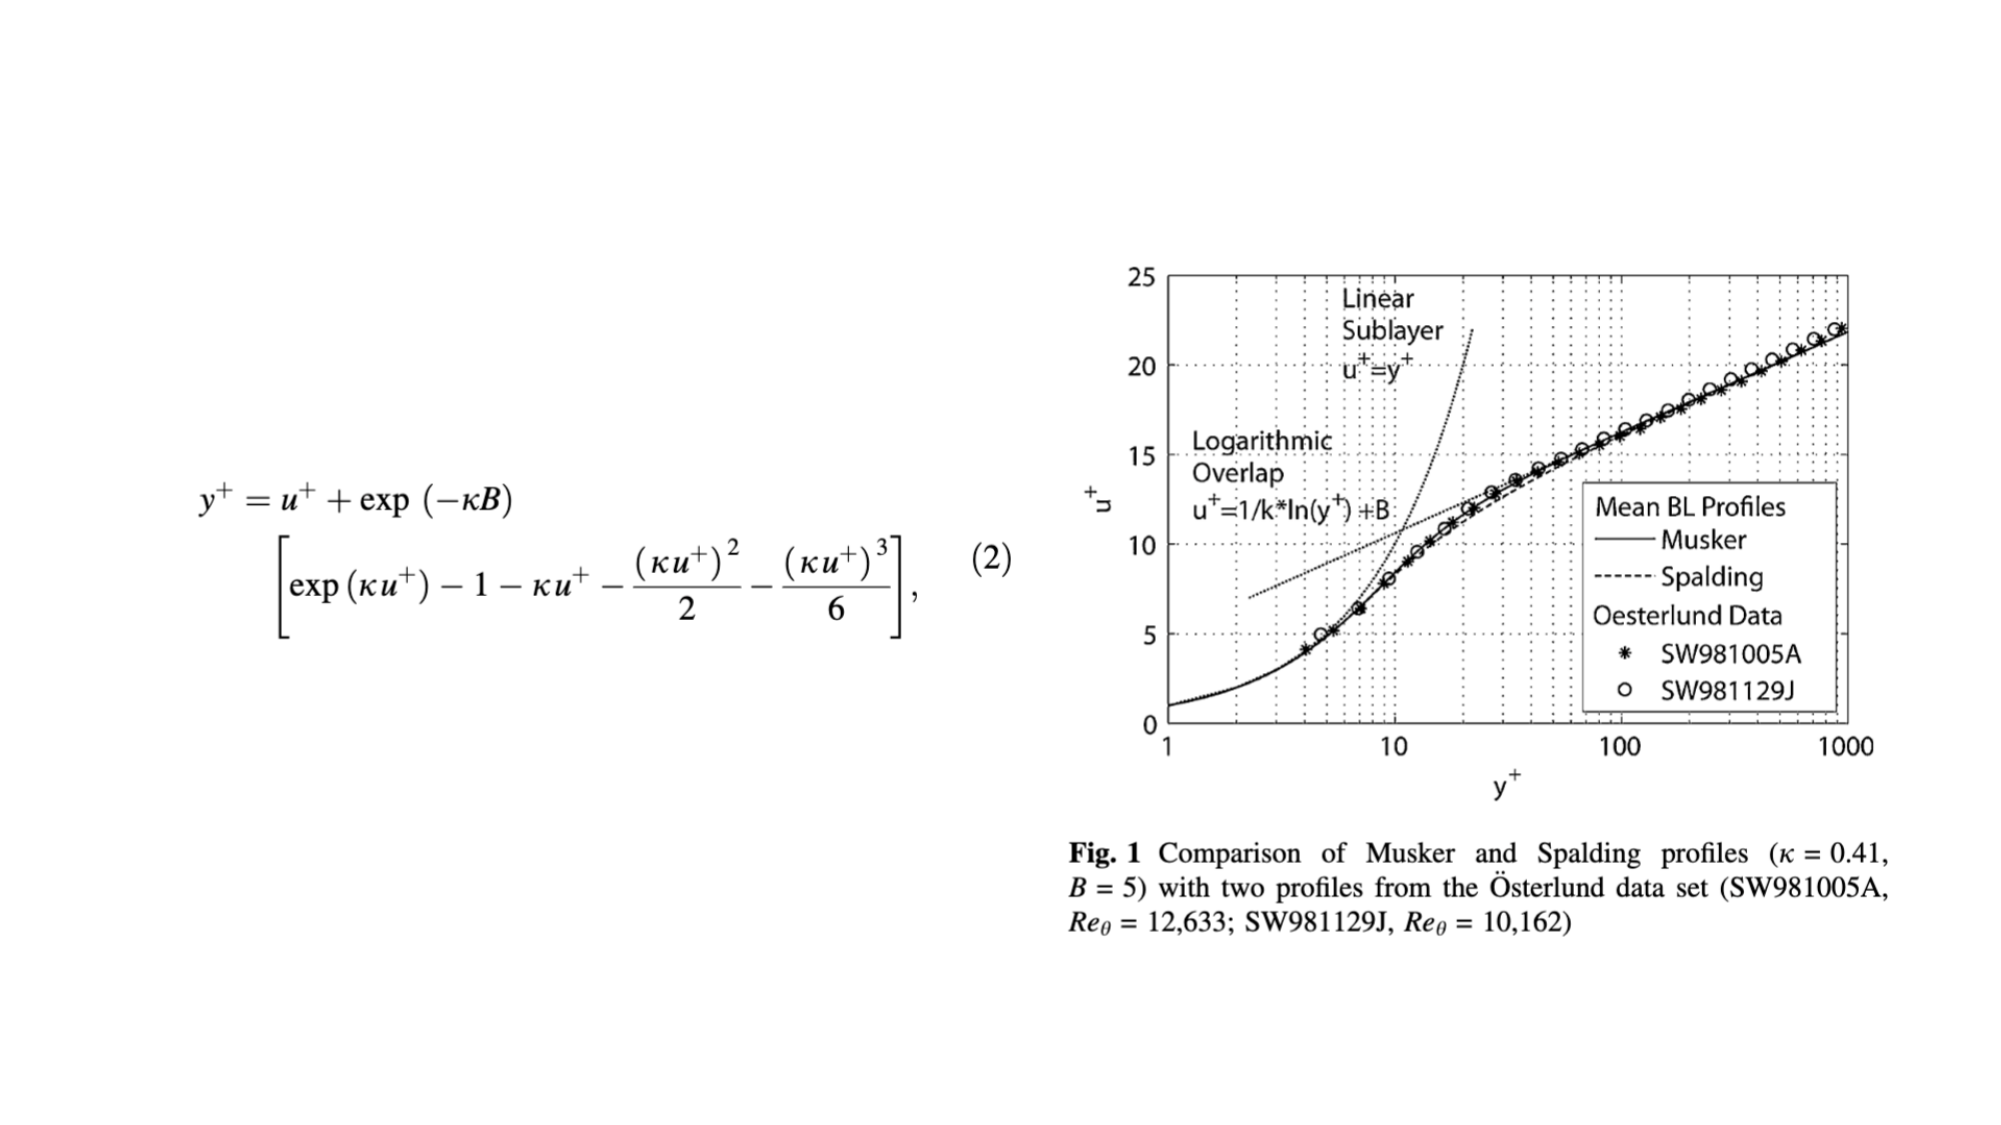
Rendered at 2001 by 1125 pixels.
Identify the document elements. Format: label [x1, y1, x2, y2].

picture [164, 223, 1916, 967]
